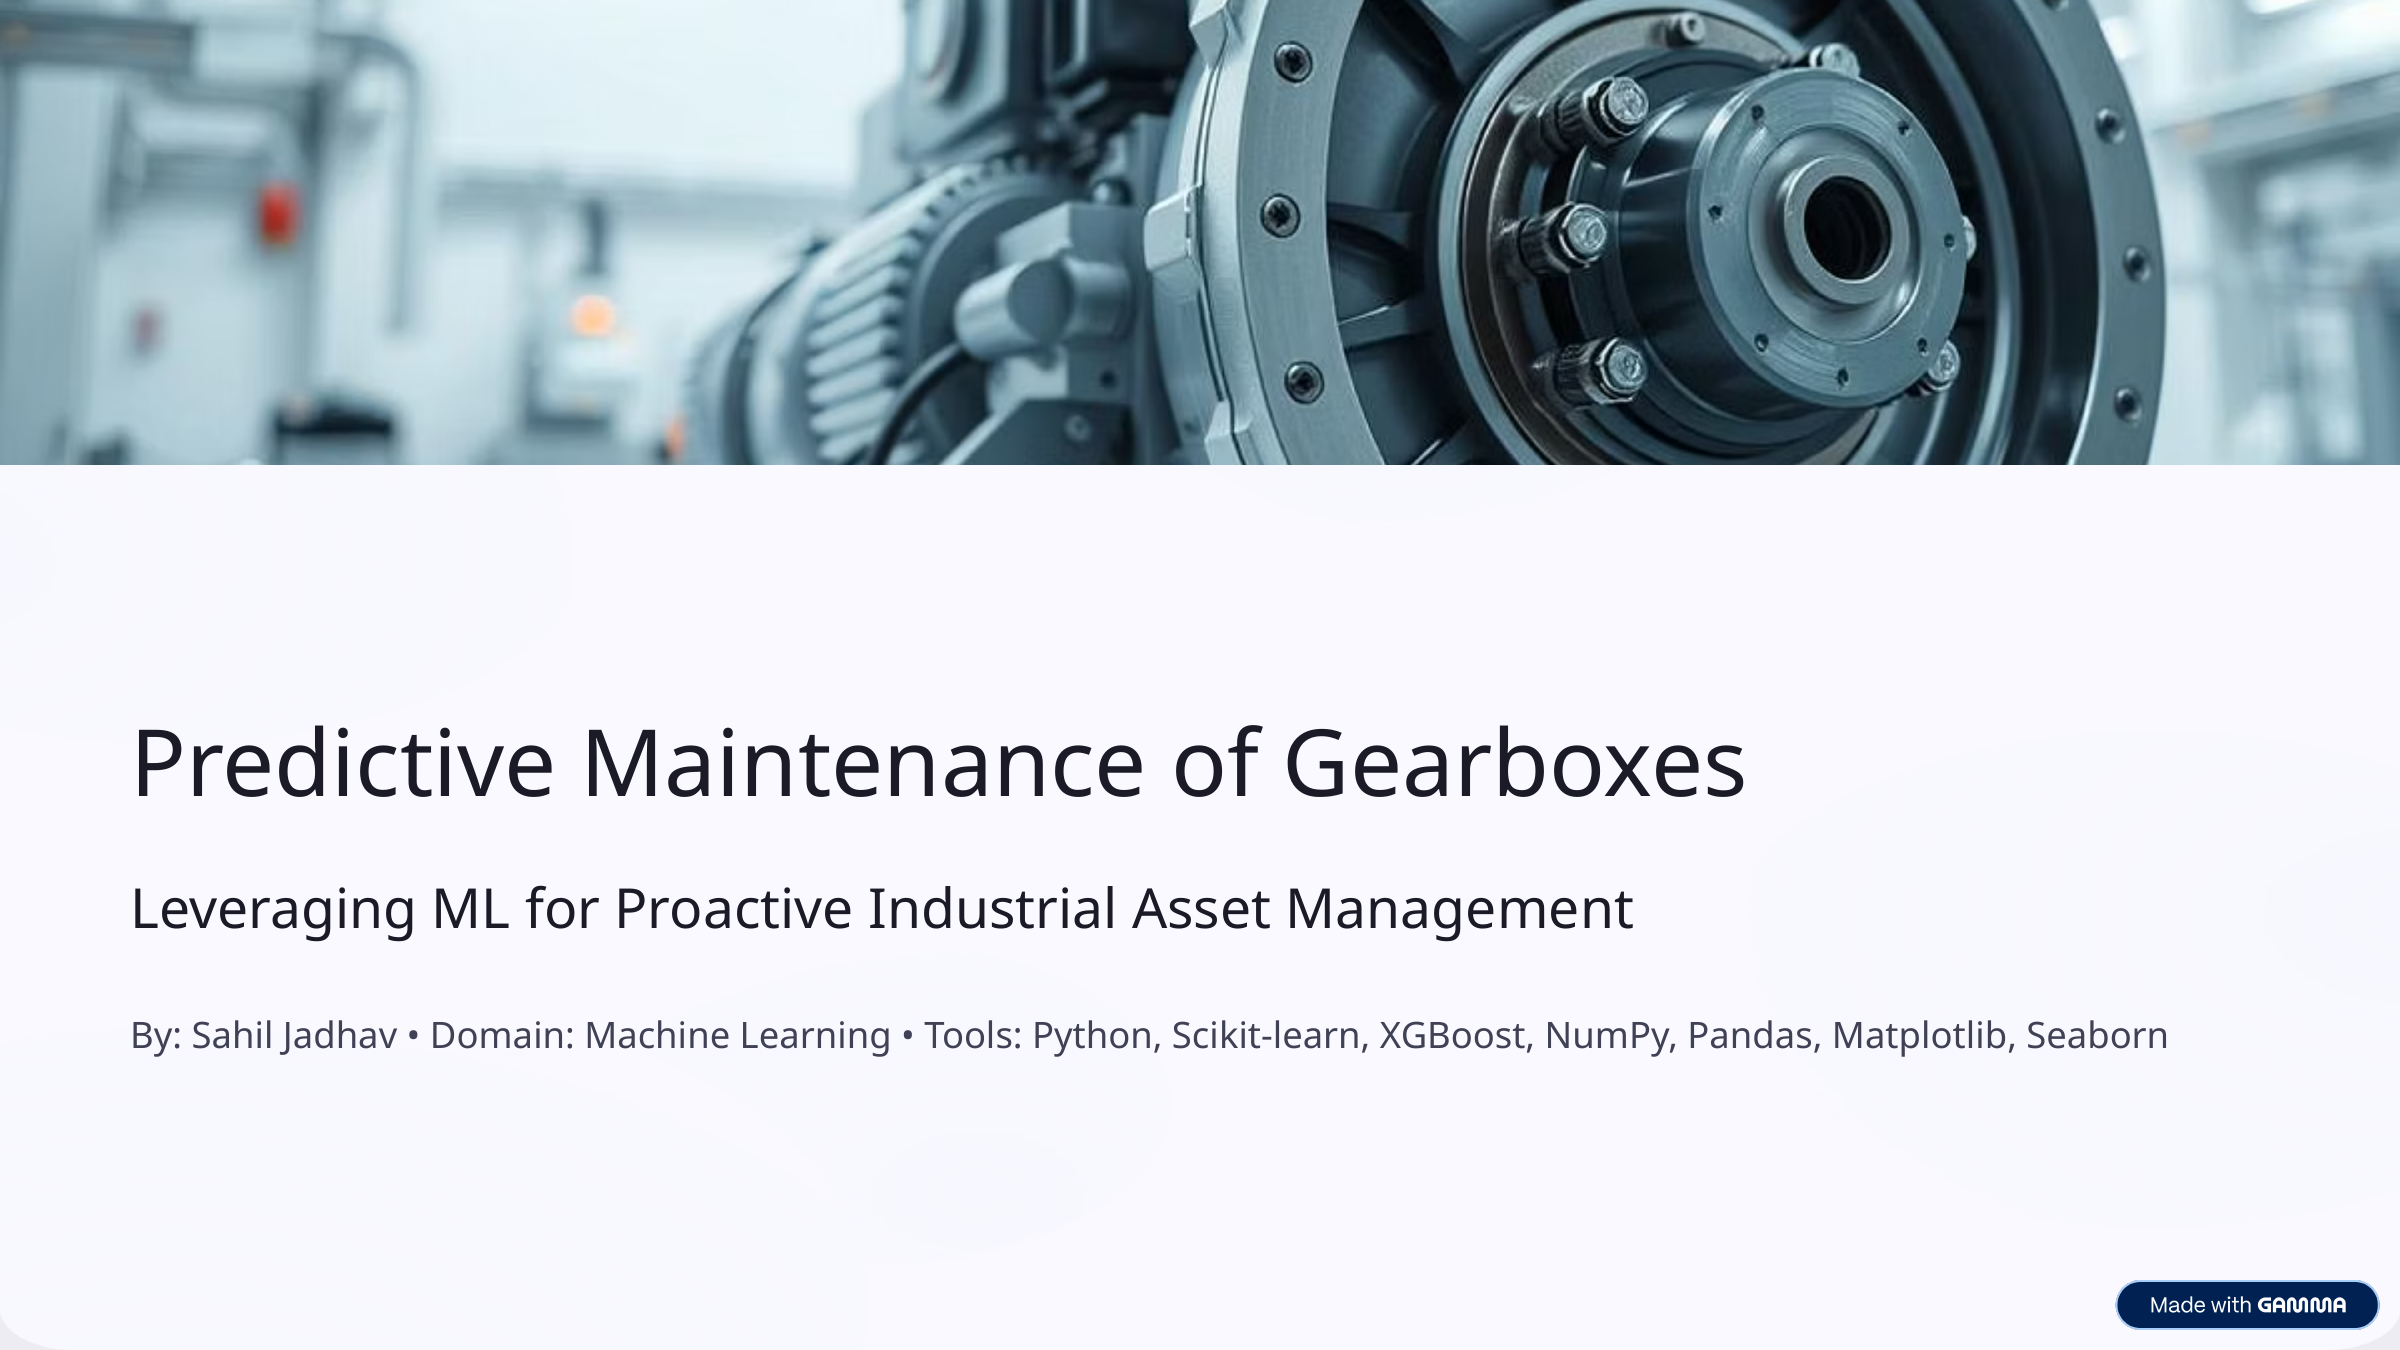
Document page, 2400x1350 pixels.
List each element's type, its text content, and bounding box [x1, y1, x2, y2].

picture [0, 0, 2400, 466]
text_box By: Sahil Jadhav • Domain: Machine Learning • Tools: Python, Scikit-learn, XGBoost, NumPy, Pandas, Matplotlib, Seaborn [130, 996, 2270, 1116]
text_box Leveraging ML for Proactive Industrial Asset Management [130, 871, 1657, 941]
text_box Predictive Maintenance of Gearboxes [130, 699, 1750, 816]
picture [2106, 1271, 2389, 1339]
